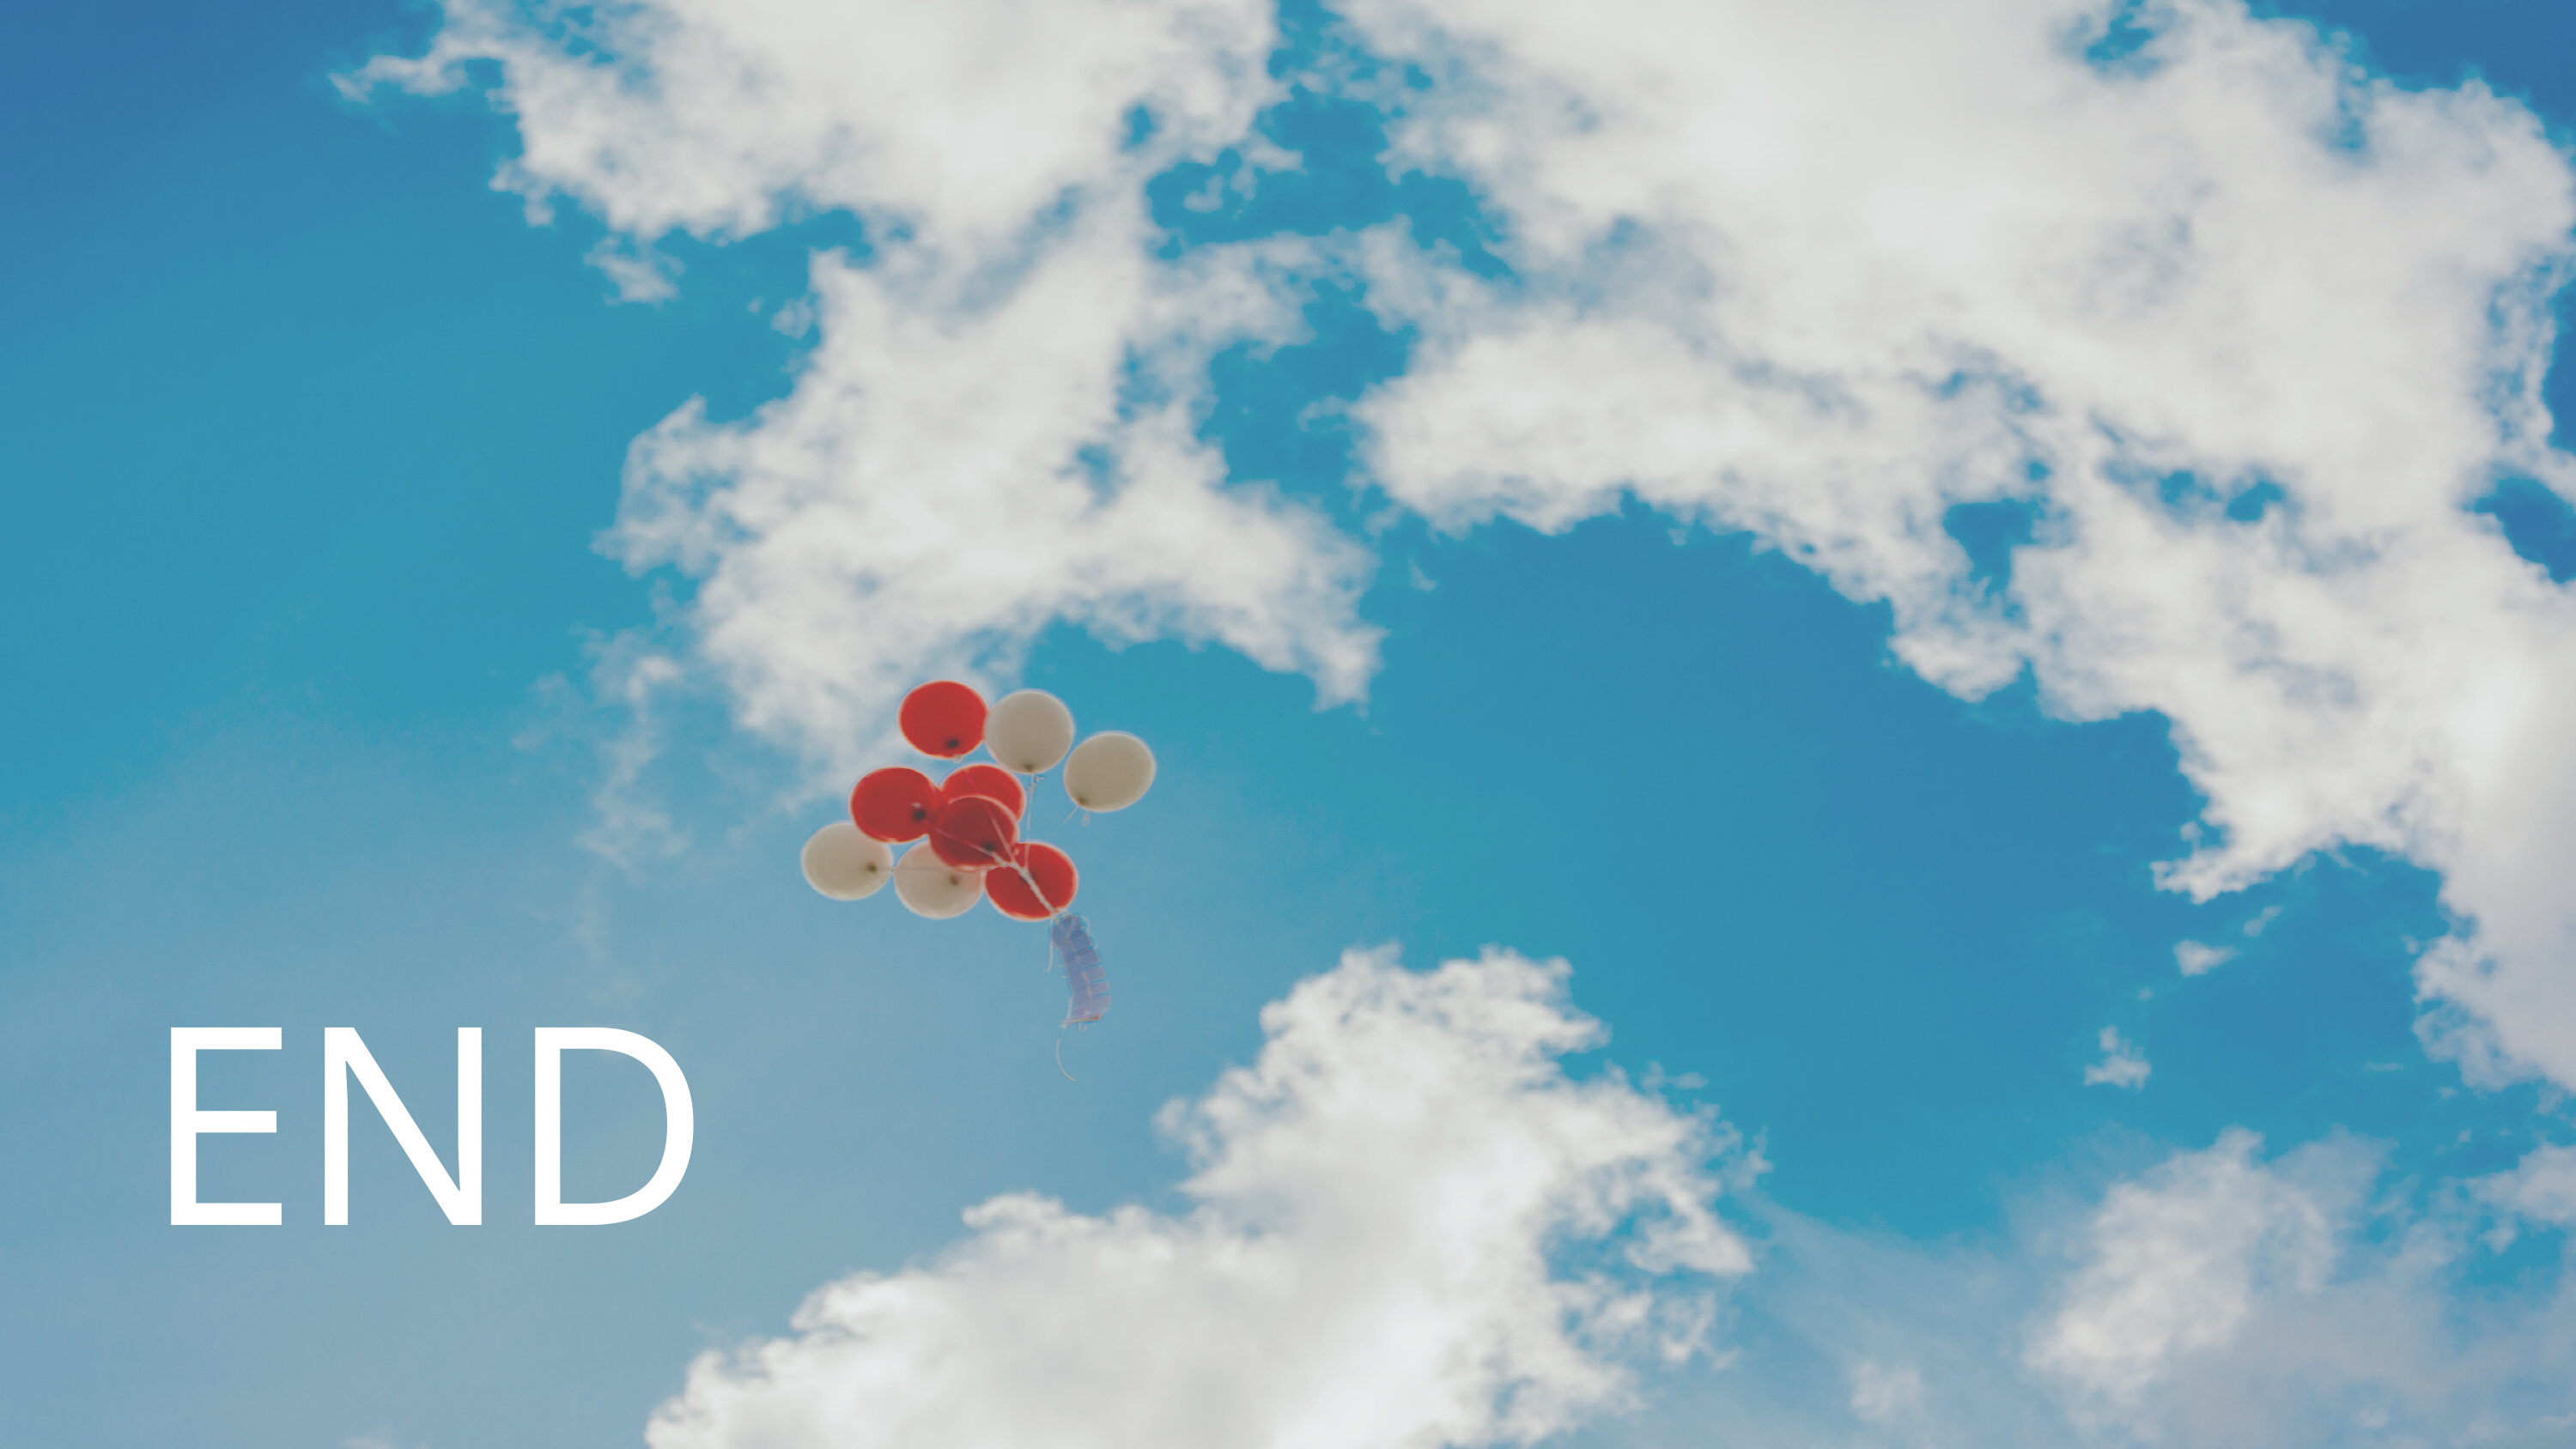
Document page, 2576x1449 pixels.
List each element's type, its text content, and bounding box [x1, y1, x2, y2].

text_box END [144, 1040, 879, 1282]
picture [0, 0, 2576, 1449]
